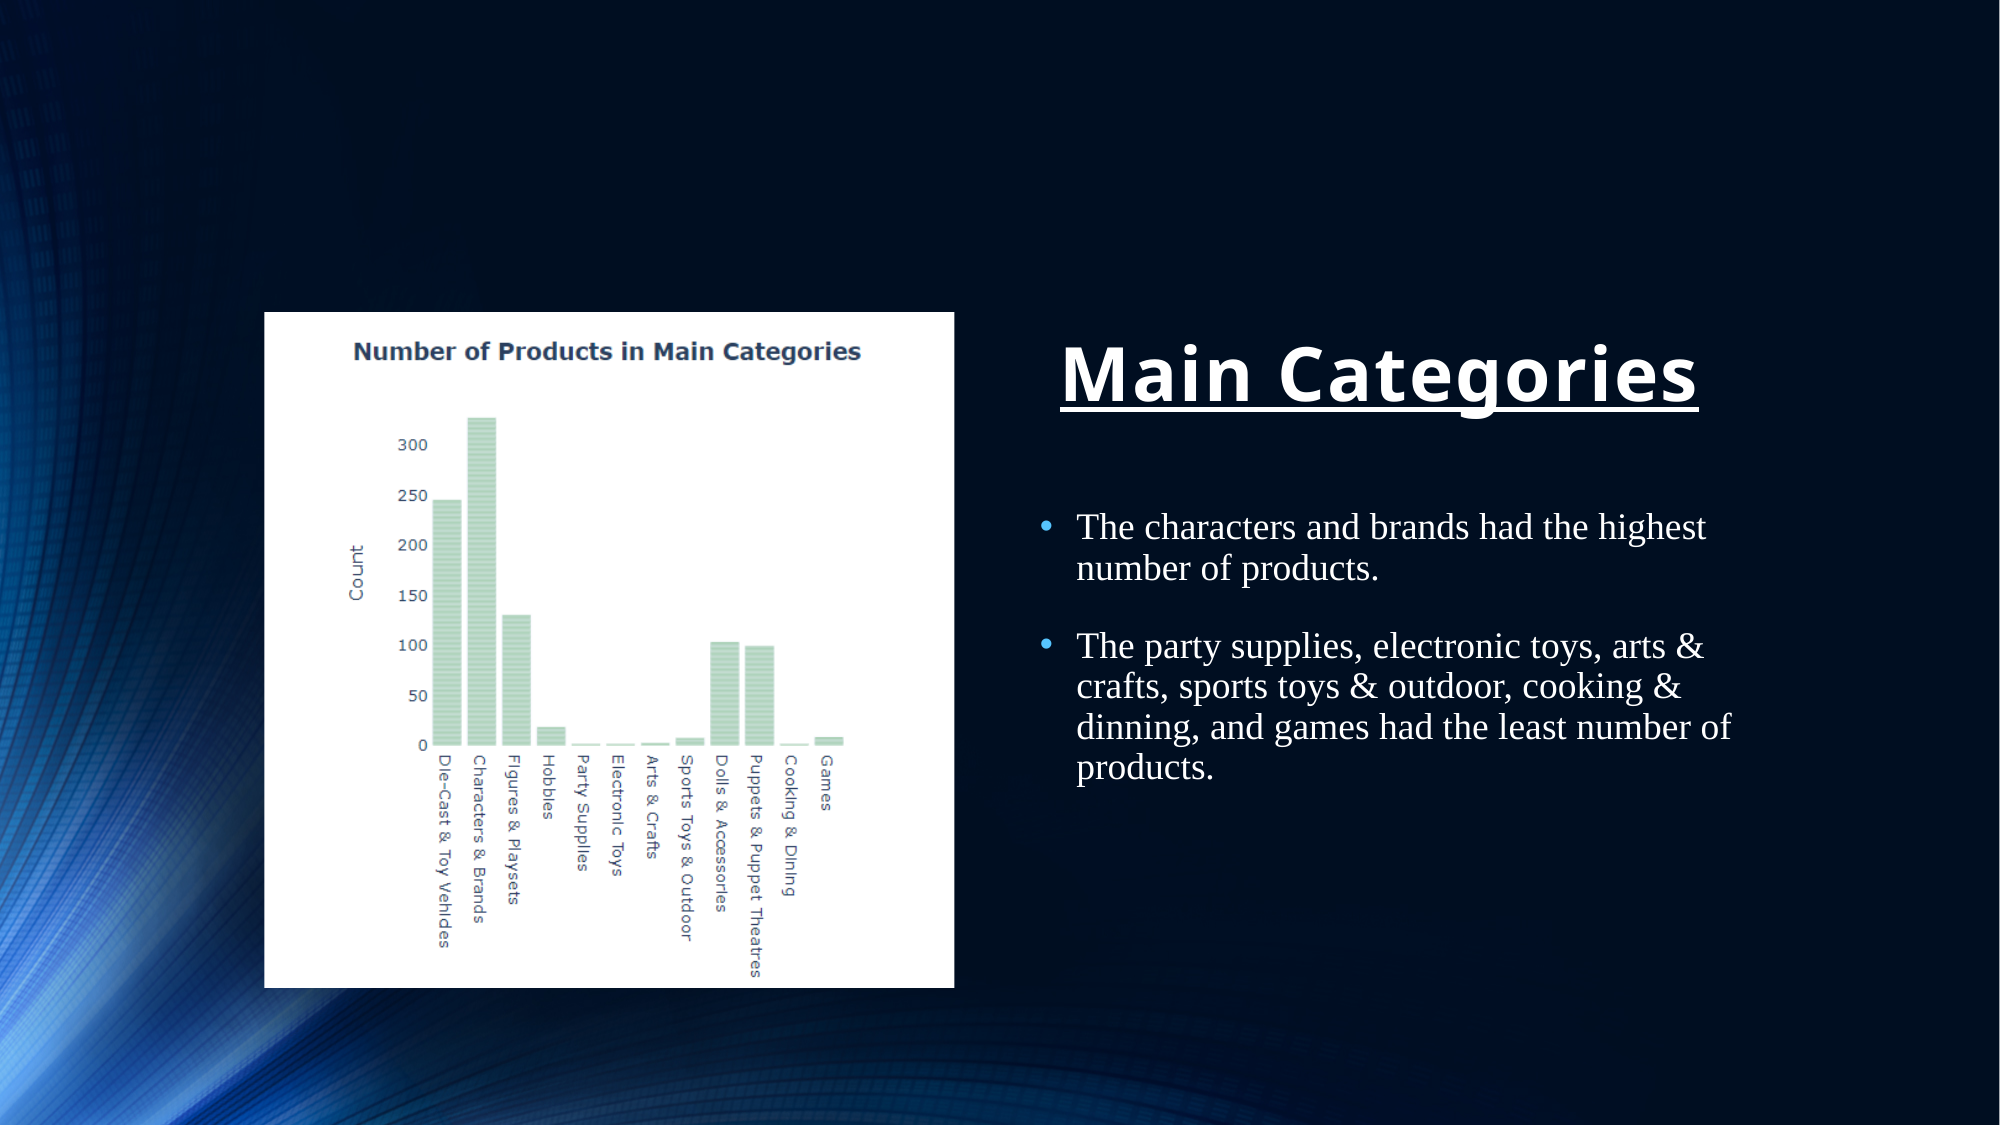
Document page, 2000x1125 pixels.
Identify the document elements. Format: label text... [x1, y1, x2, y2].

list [264, 312, 955, 988]
title Main Categories [1045, 200, 2000, 425]
list The characters and brands had the highest number of products. The party supplies, electronic toys, arts & crafts, sports toys & outdoor, cooking & dinning, and games had the least number of products. [1024, 500, 1750, 1125]
picture [0, 0, 2000, 1125]
